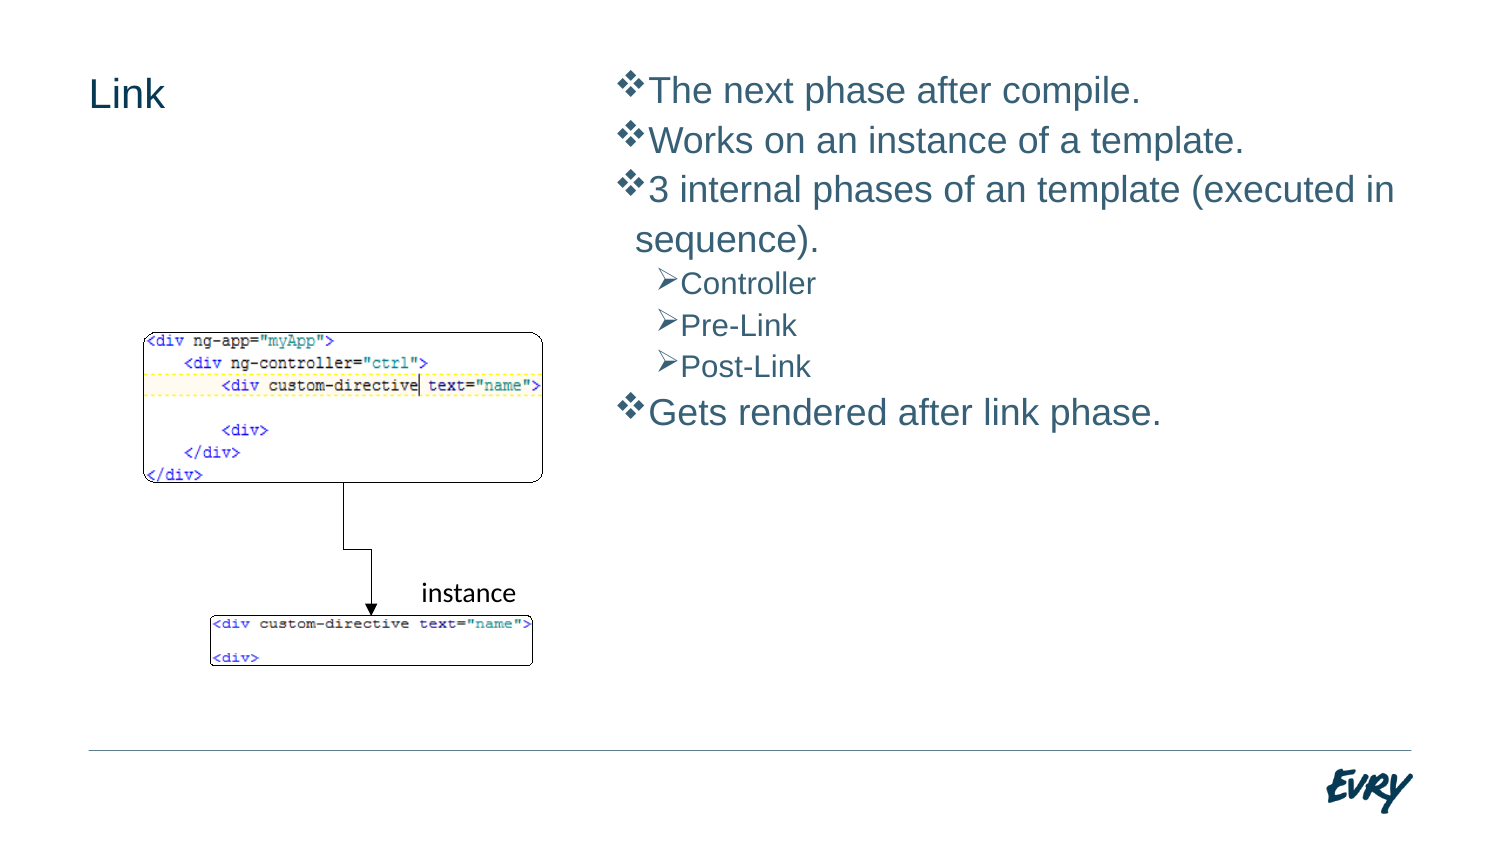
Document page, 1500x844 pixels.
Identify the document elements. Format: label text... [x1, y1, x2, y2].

picture [1326, 768, 1413, 814]
picture [1376, 779, 1383, 785]
title Link [88, 62, 556, 227]
list The next phase after compile. Works on an instance of a template. 3 internal phases of an template (executed in sequence). Controller Pre-Link Post-Link Gets rendered after link phase. [614, 62, 1412, 723]
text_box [143, 332, 543, 666]
picture [1388, 779, 1413, 814]
